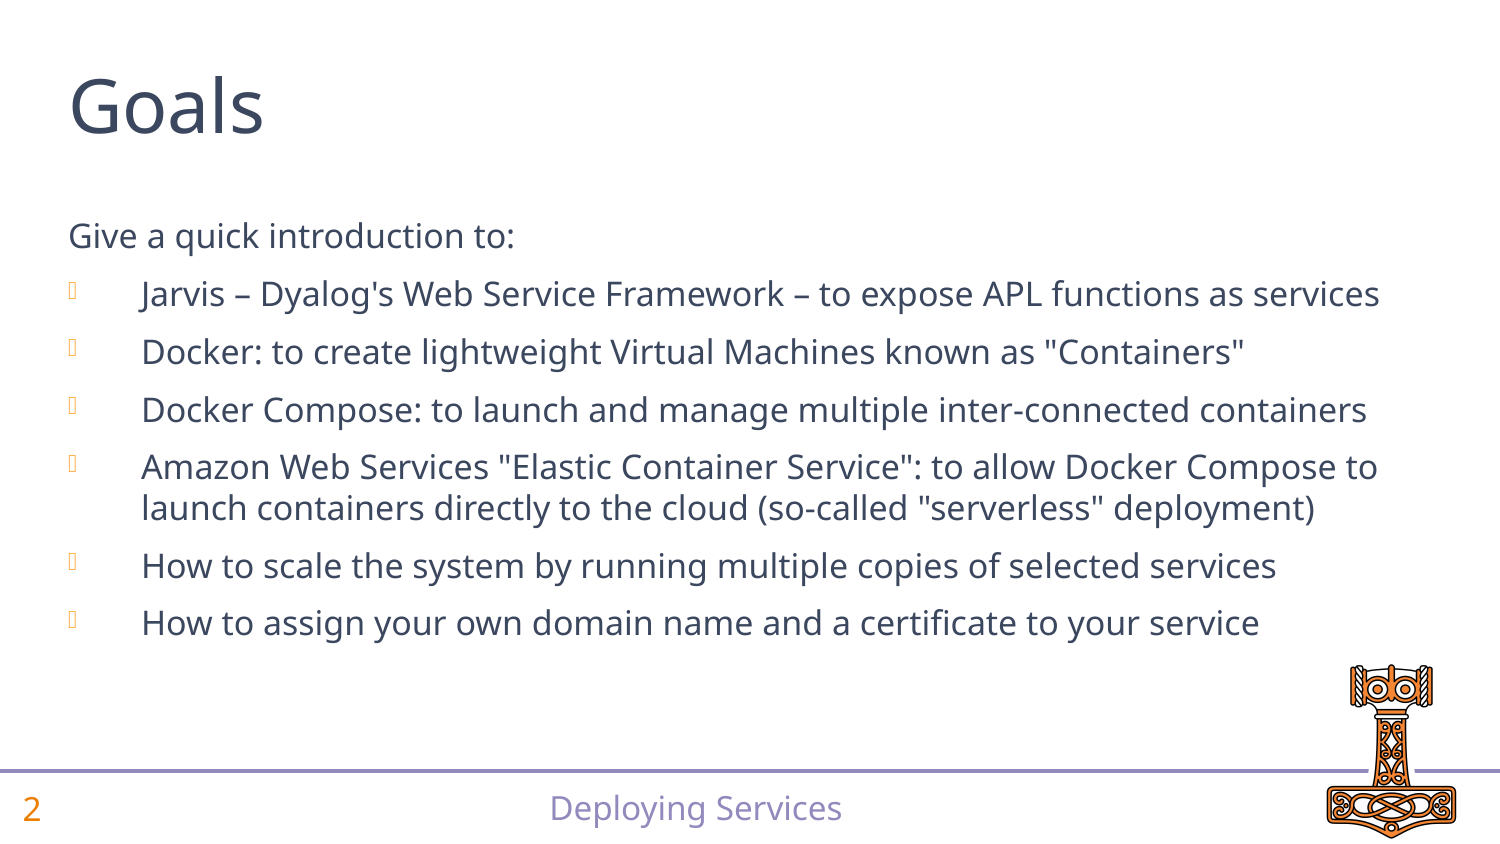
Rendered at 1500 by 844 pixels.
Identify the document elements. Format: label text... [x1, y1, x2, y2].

list Give a quick introduction to: Jarvis – Dyalog's Web Service Framework – to expose APL functions as services Docker: to create lightweight Virtual Machines known as "Containers" Docker Compose: to launch and manage multiple inter-connected containers Amazon Web Services "Elastic Container Service": to allow Docker Compose to launch containers directly to the cloud (so-called "serverless" deployment) How to scale the system by running multiple copies of selected services How to assign your own domain name and a certificate to your service [53, 207, 1444, 740]
picture [1320, 655, 1461, 844]
title Goals [53, 43, 1203, 157]
